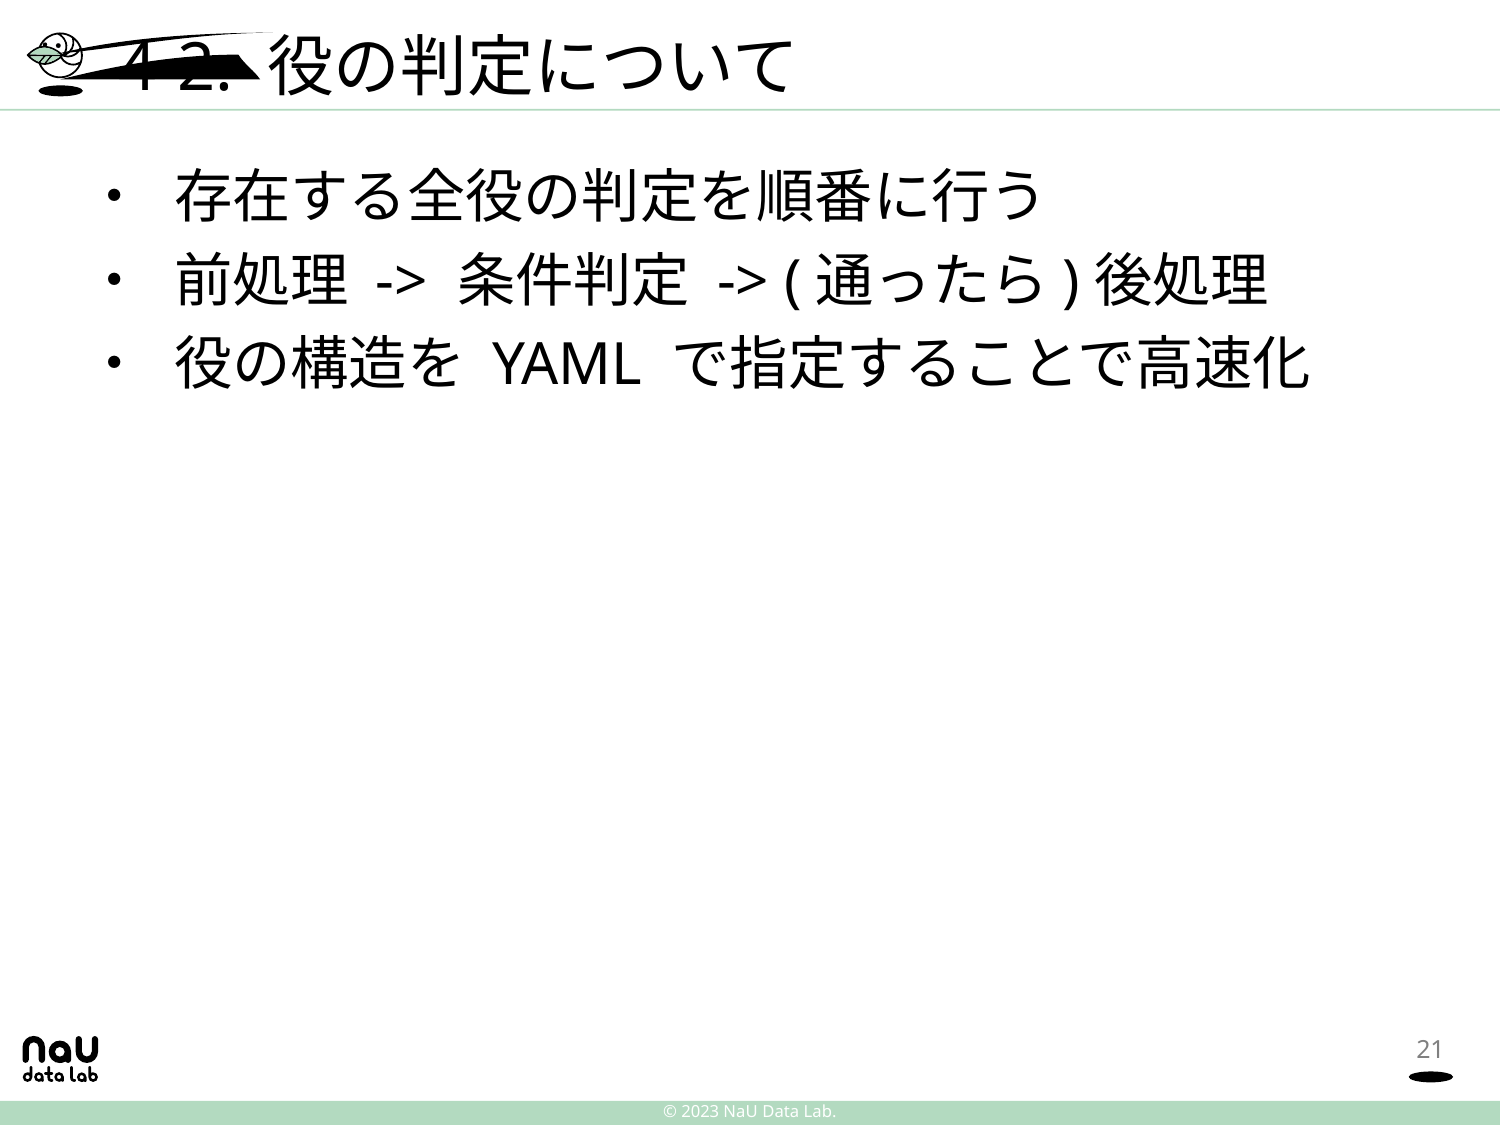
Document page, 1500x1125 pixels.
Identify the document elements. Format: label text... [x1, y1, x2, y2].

title 4-2. 役の判定について [103, 29, 1430, 108]
list 存在する全役の判定を順番に行う 前処理 -> 条件判定 -> (通ったら)後処理 役の構造を YAML で指定することで高速化 [70, 159, 1430, 1018]
